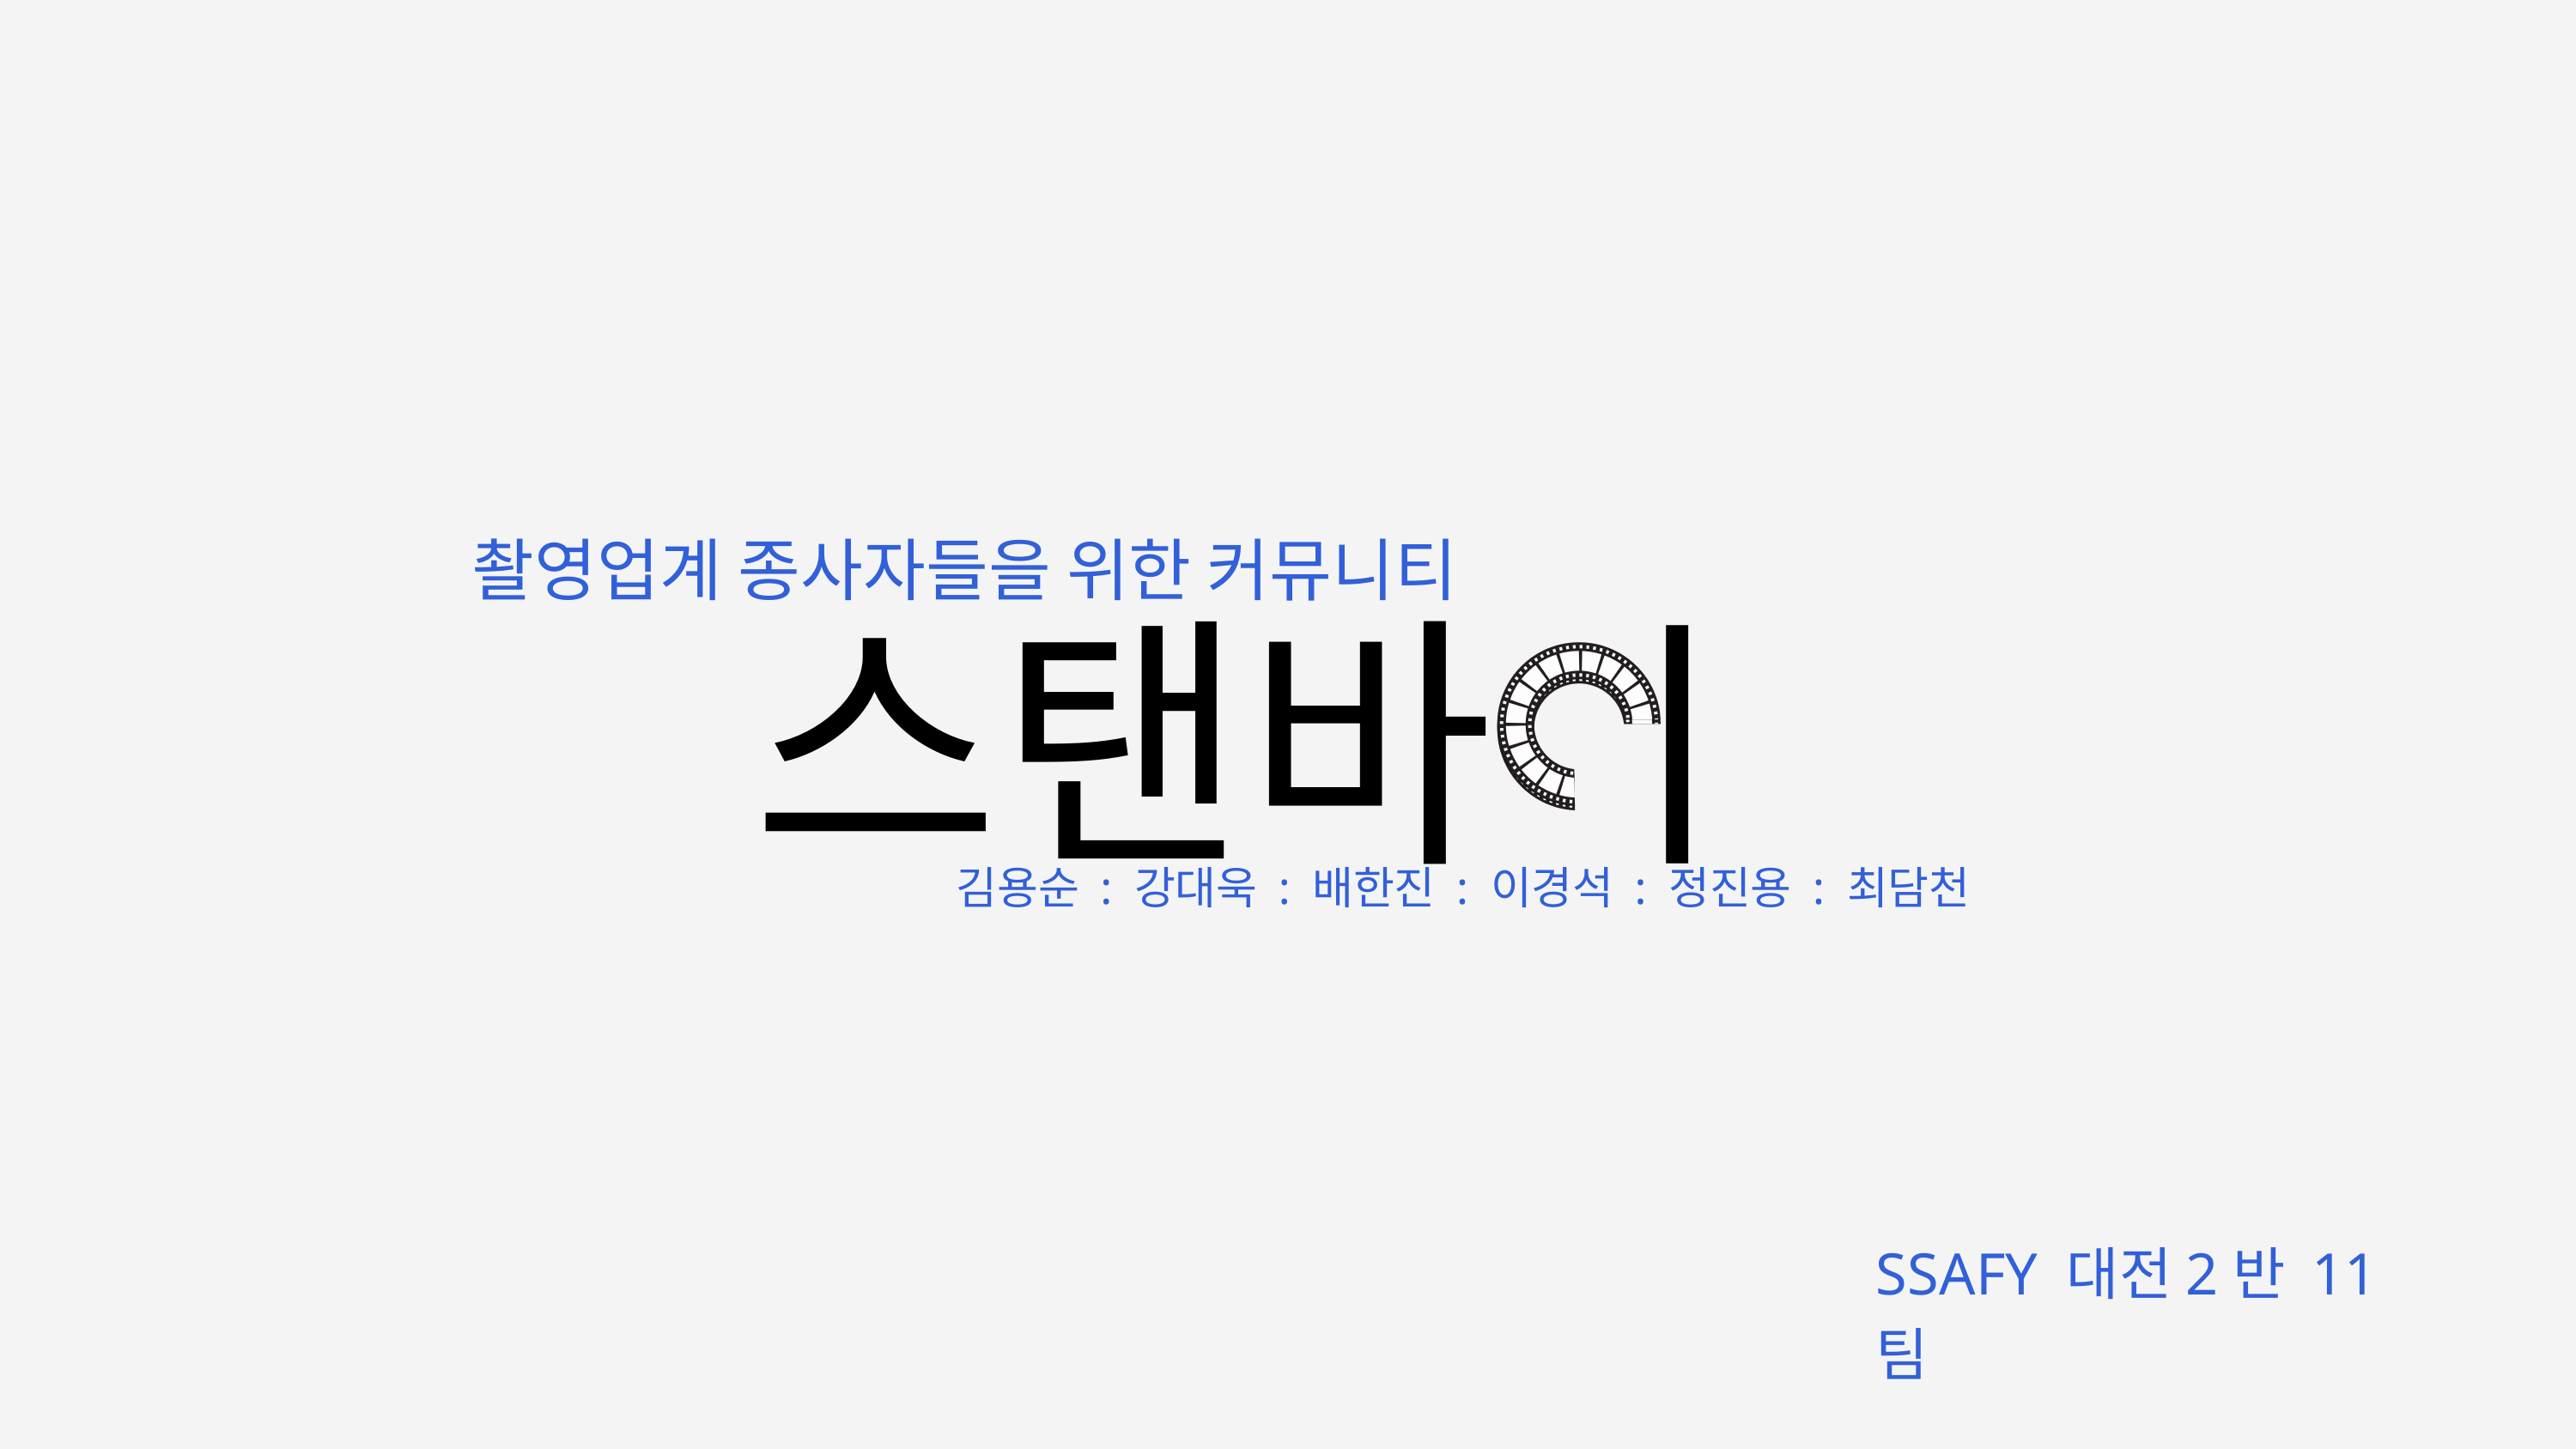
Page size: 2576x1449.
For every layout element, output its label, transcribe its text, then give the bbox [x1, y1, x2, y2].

text_box 촬영업계 종사자들을 위한 커뮤니티 [471, 513, 1510, 609]
text_box SSAFY 대전2반 11팀 [1876, 1226, 2432, 1387]
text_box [1496, 638, 1662, 811]
text_box 김용순 : 강대욱 : 배한진 : 이경석 : 정진용 : 최담천 [956, 851, 1982, 913]
text_box 스탠바 ㅣ [752, 521, 1824, 898]
